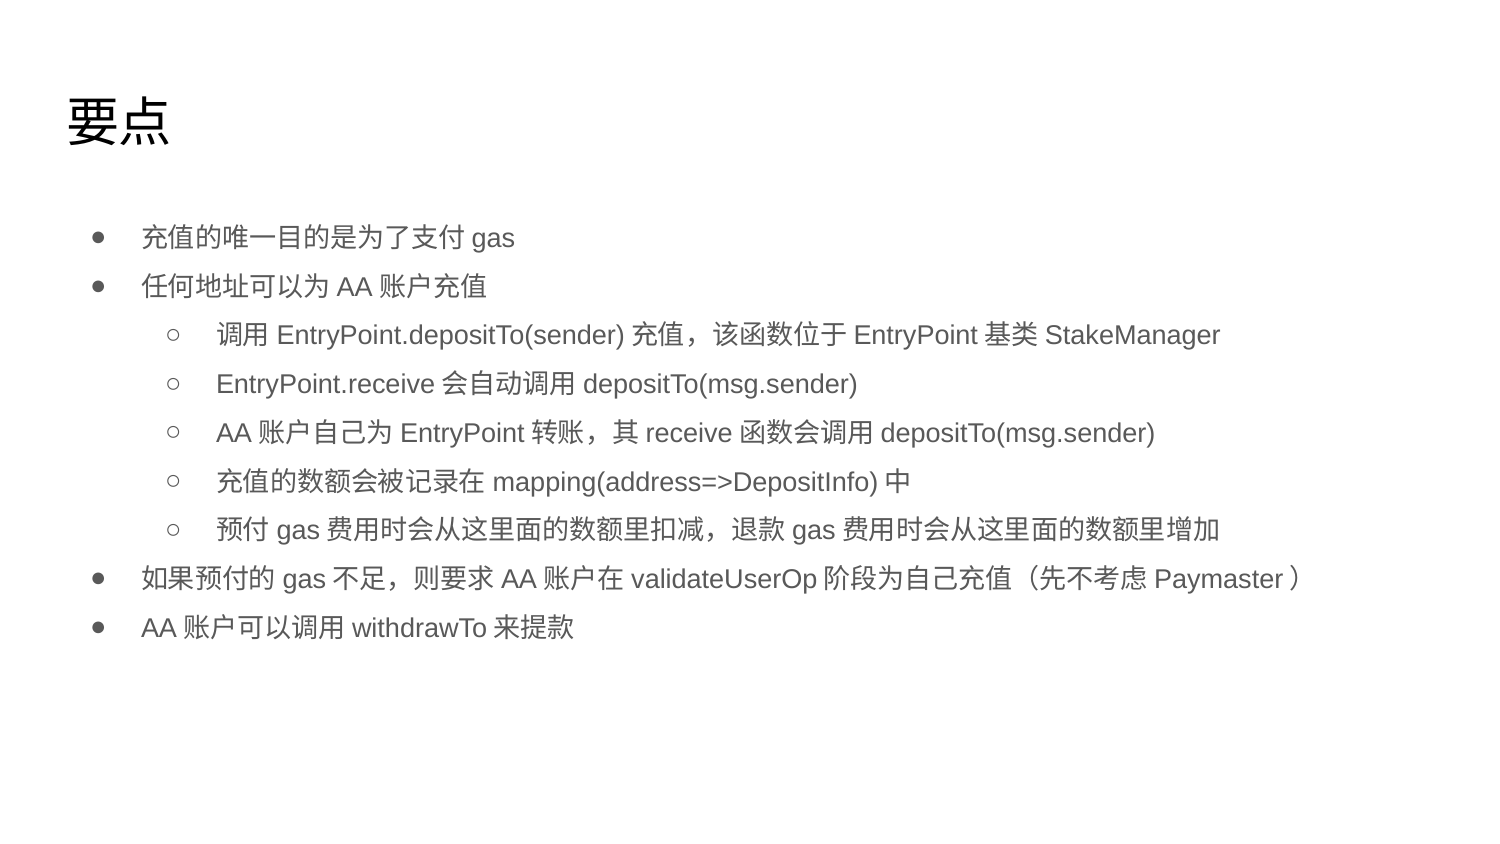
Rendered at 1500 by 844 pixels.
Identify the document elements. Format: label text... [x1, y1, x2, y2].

title 要点 [51, 72, 1449, 167]
list 充值的唯一目的是为了支付gas 任何地址可以为AA账户充值 调用EntryPoint.depositTo(sender)充值，该函数位于EntryPoint基类StakeManager EntryPoint.receive会自动调用depositTo(msg.sender) AA账户自己为EntryPoint转账，其receive函数会调用depositTo(msg.sender) 充值的数额会被记录在mapping(address=>DepositInfo)中 预付gas费用时会从这里面的数额里扣减，退款gas费用时会从这里面的数额里增加 如果预付的gas不足，则要求AA账户在validateUserOp阶段为自己充值（先不考虑Paymaster） AA账户可以调用withdrawTo来提款 [51, 189, 1449, 750]
